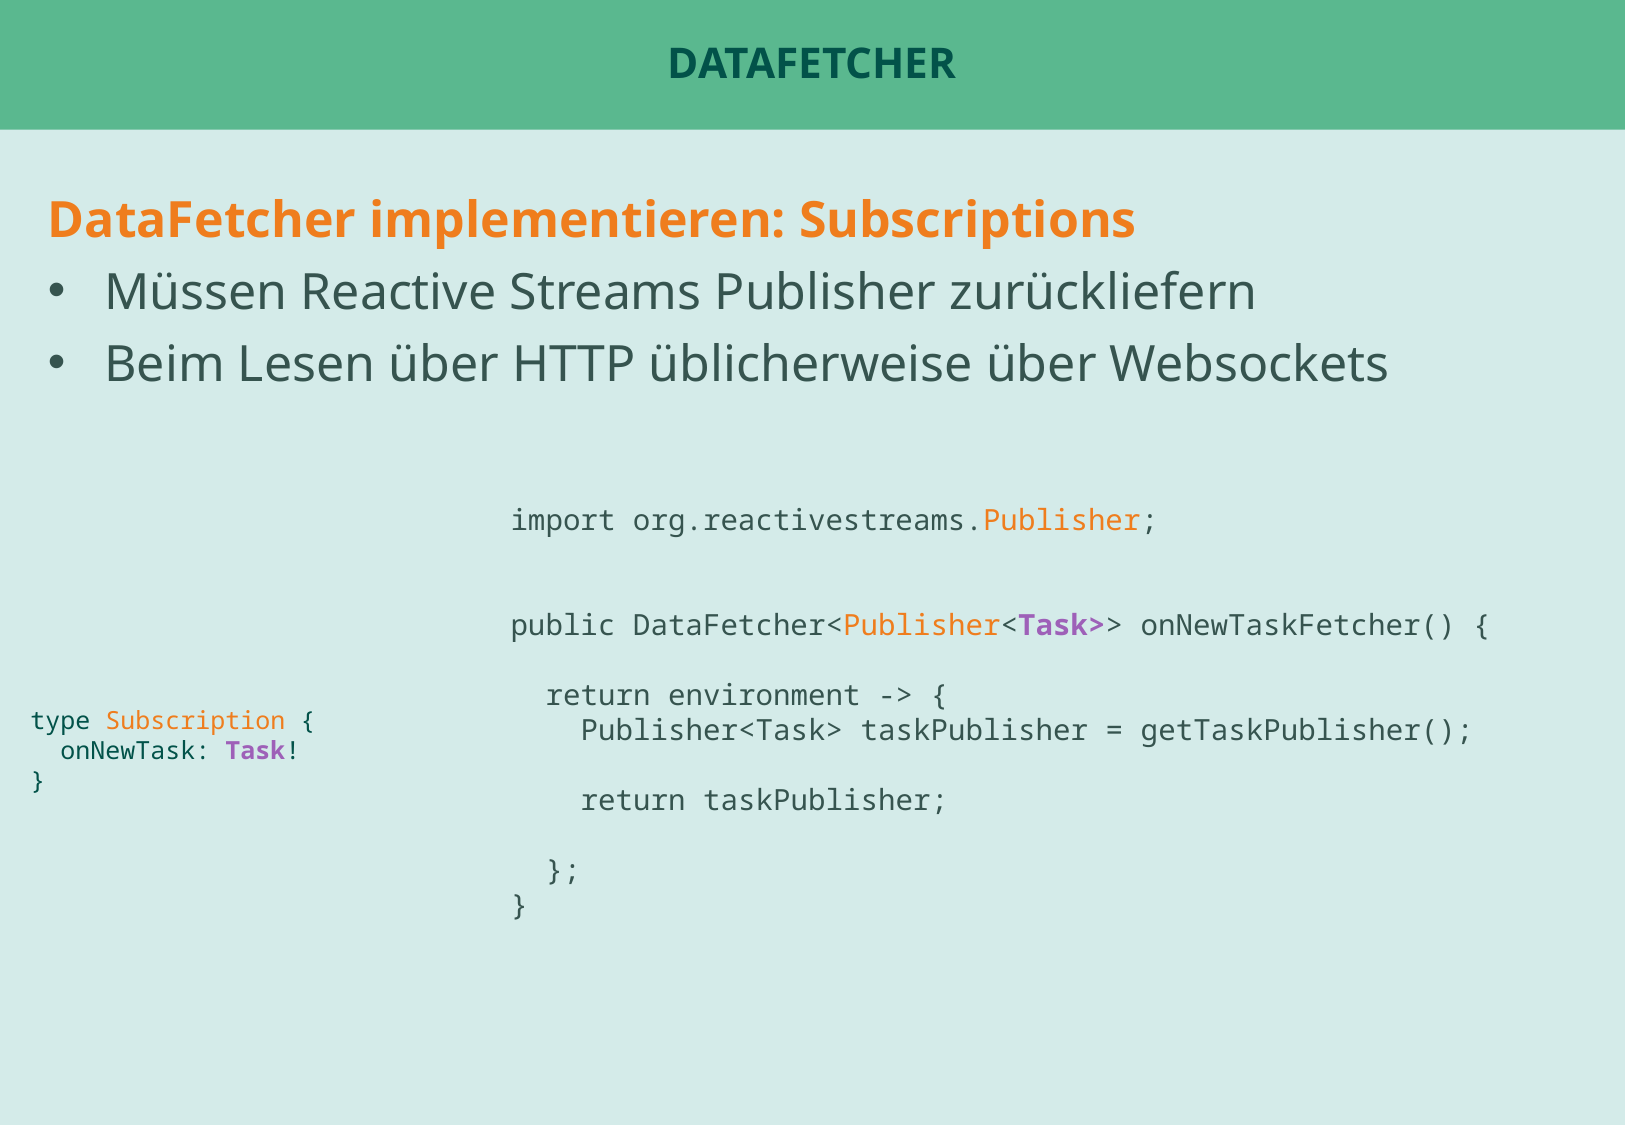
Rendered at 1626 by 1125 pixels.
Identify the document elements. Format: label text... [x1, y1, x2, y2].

title DataFetcher [0, 0, 1625, 130]
text_box type Subscription { onNewTask: Task! } [15, 697, 549, 862]
text_box import org.reactivestreams.Publisher; public DataFetcher<Publisher<Task>> onNewTaskFetcher() { return environment -> { Publisher<Task> taskPublisher = getTaskPublisher(); return taskPublisher; }; } [495, 494, 1594, 929]
text_box DataFetcher implementieren: Subscriptions Müssen Reactive Streams Publisher zurückliefern Beim Lesen über HTTP üblicherweise über Websockets [33, 168, 1413, 399]
